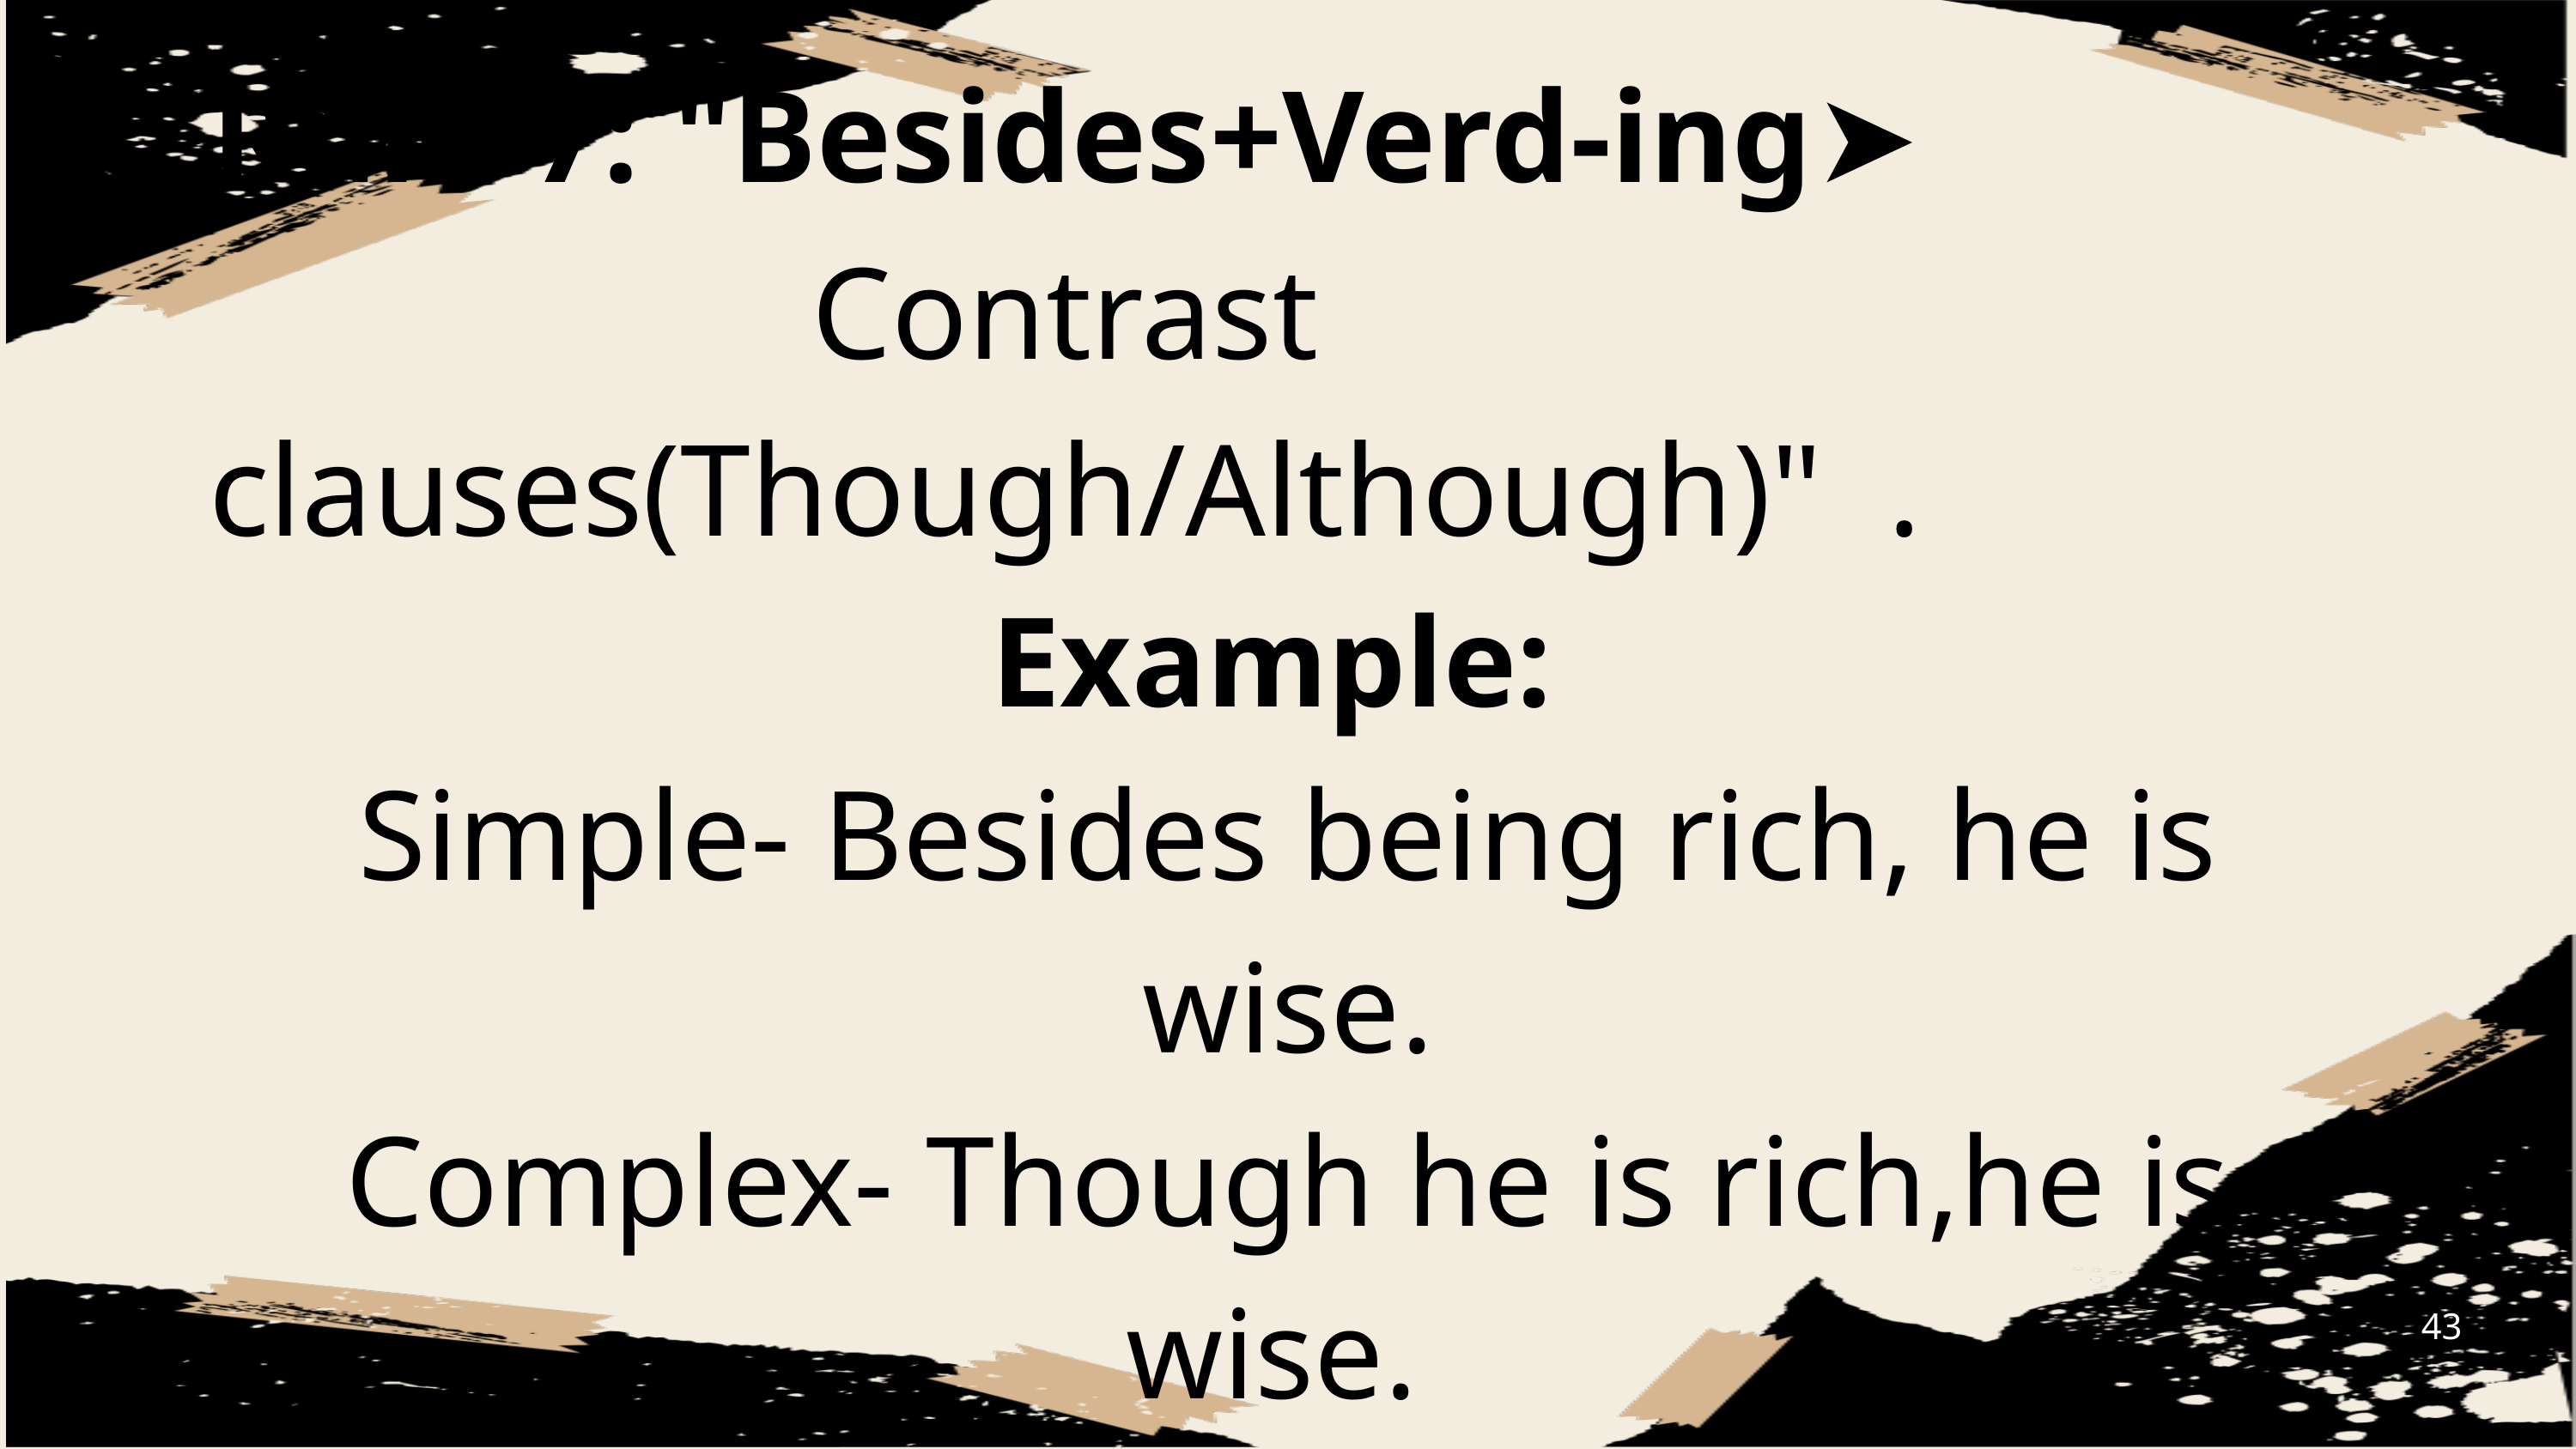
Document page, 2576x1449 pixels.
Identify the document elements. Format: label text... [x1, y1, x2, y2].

text_box Rule-7: "Besides+Verd-ing➤ Contrast clauses(Though/Although)" . [95, 31, 2035, 562]
text_box [6, 0, 2576, 1449]
text_box Example: Simple- Besides being rich, he is wise. Complex- Though he is rich,he is wise. [314, 558, 2262, 1424]
text_box 43 [2421, 1296, 2463, 1348]
